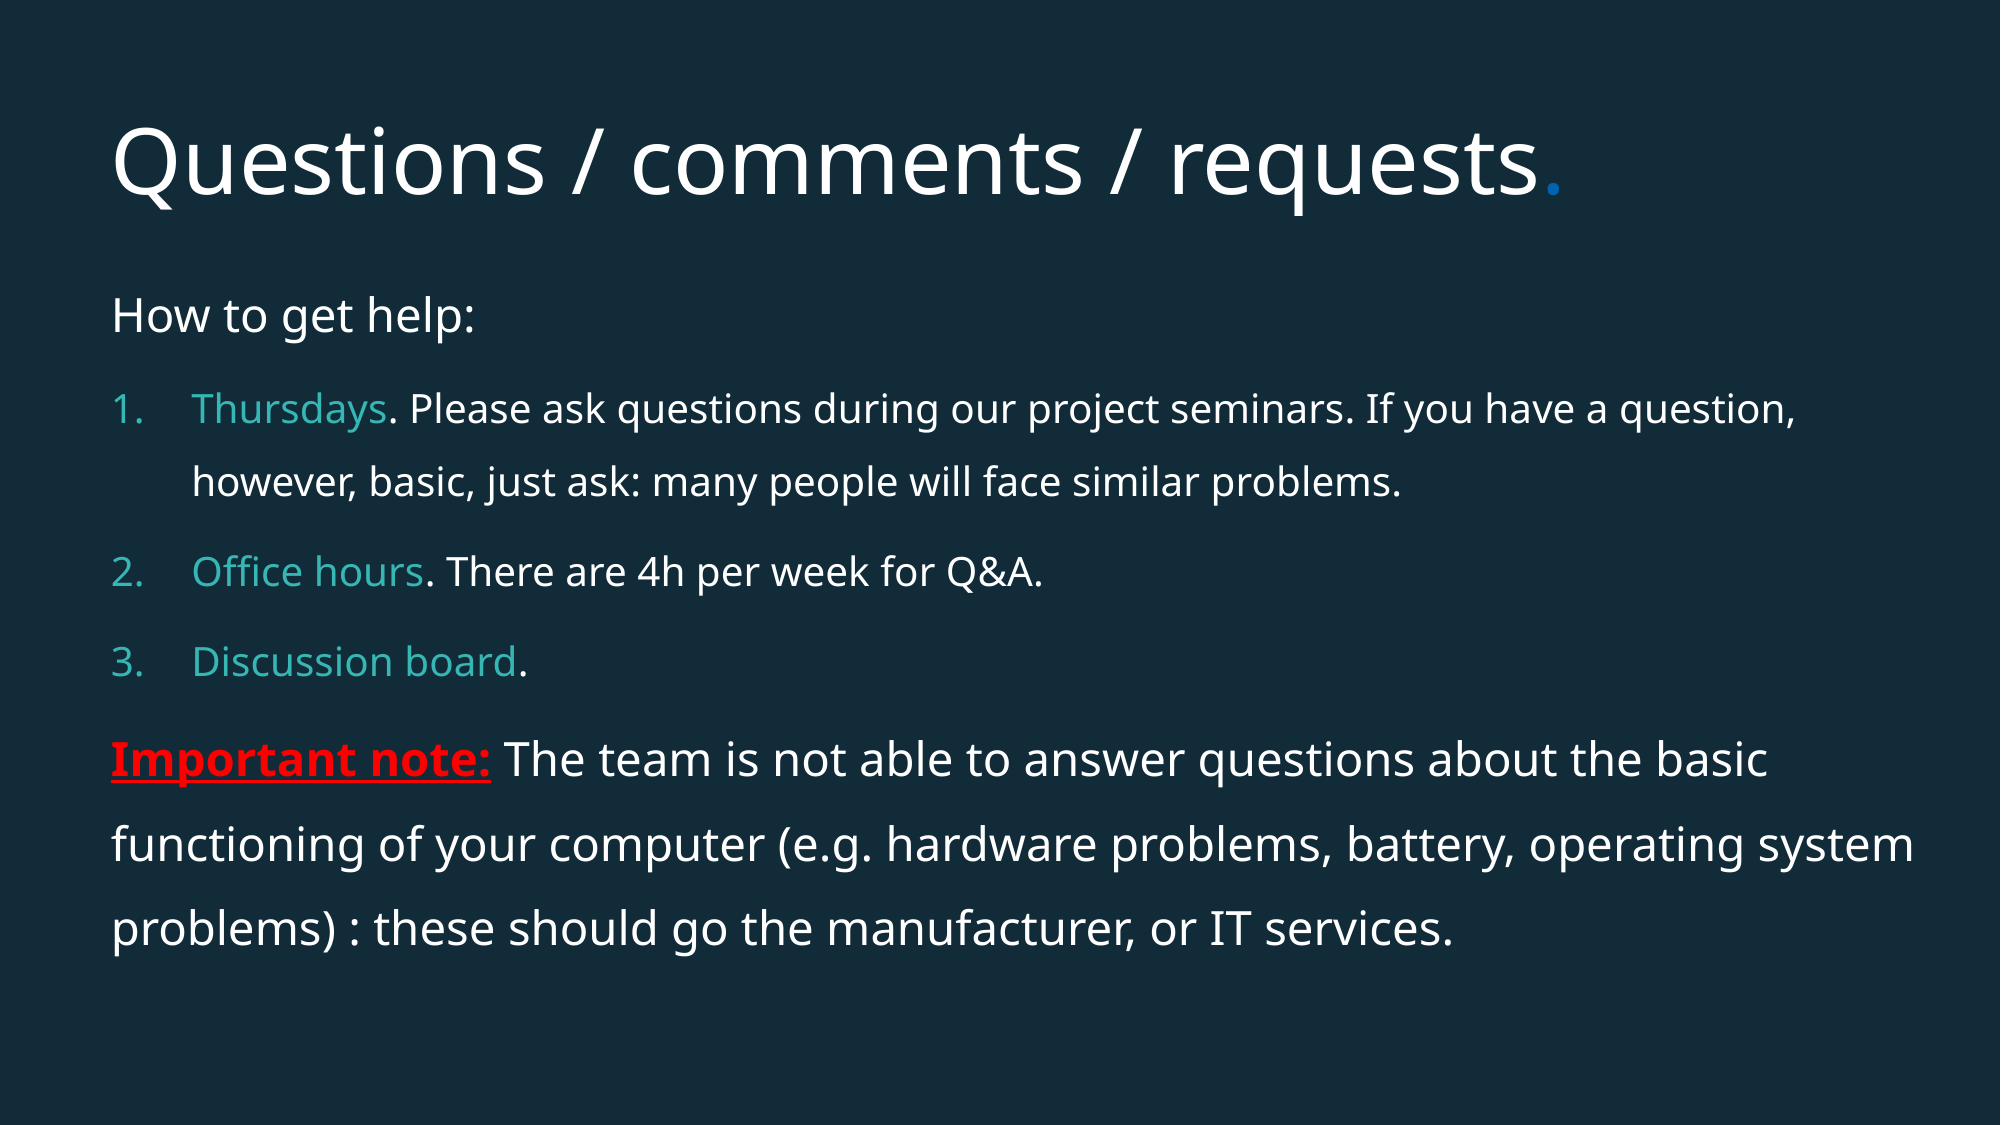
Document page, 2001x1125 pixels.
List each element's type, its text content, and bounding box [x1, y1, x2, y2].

title Questions / comments / requests. [95, 55, 1821, 249]
list How to get help: Thursdays. Please ask questions during our project seminars. If you have a question, however, basic, just ask: many people will face similar problems. Office hours. There are 4h per week for Q&A. Discussion board. Important note: The team is not able to answer questions about the basic functioning of your computer (e.g. hardware problems, battery, operating system problems) : these should go the manufacturer, or IT services. [95, 249, 1974, 964]
